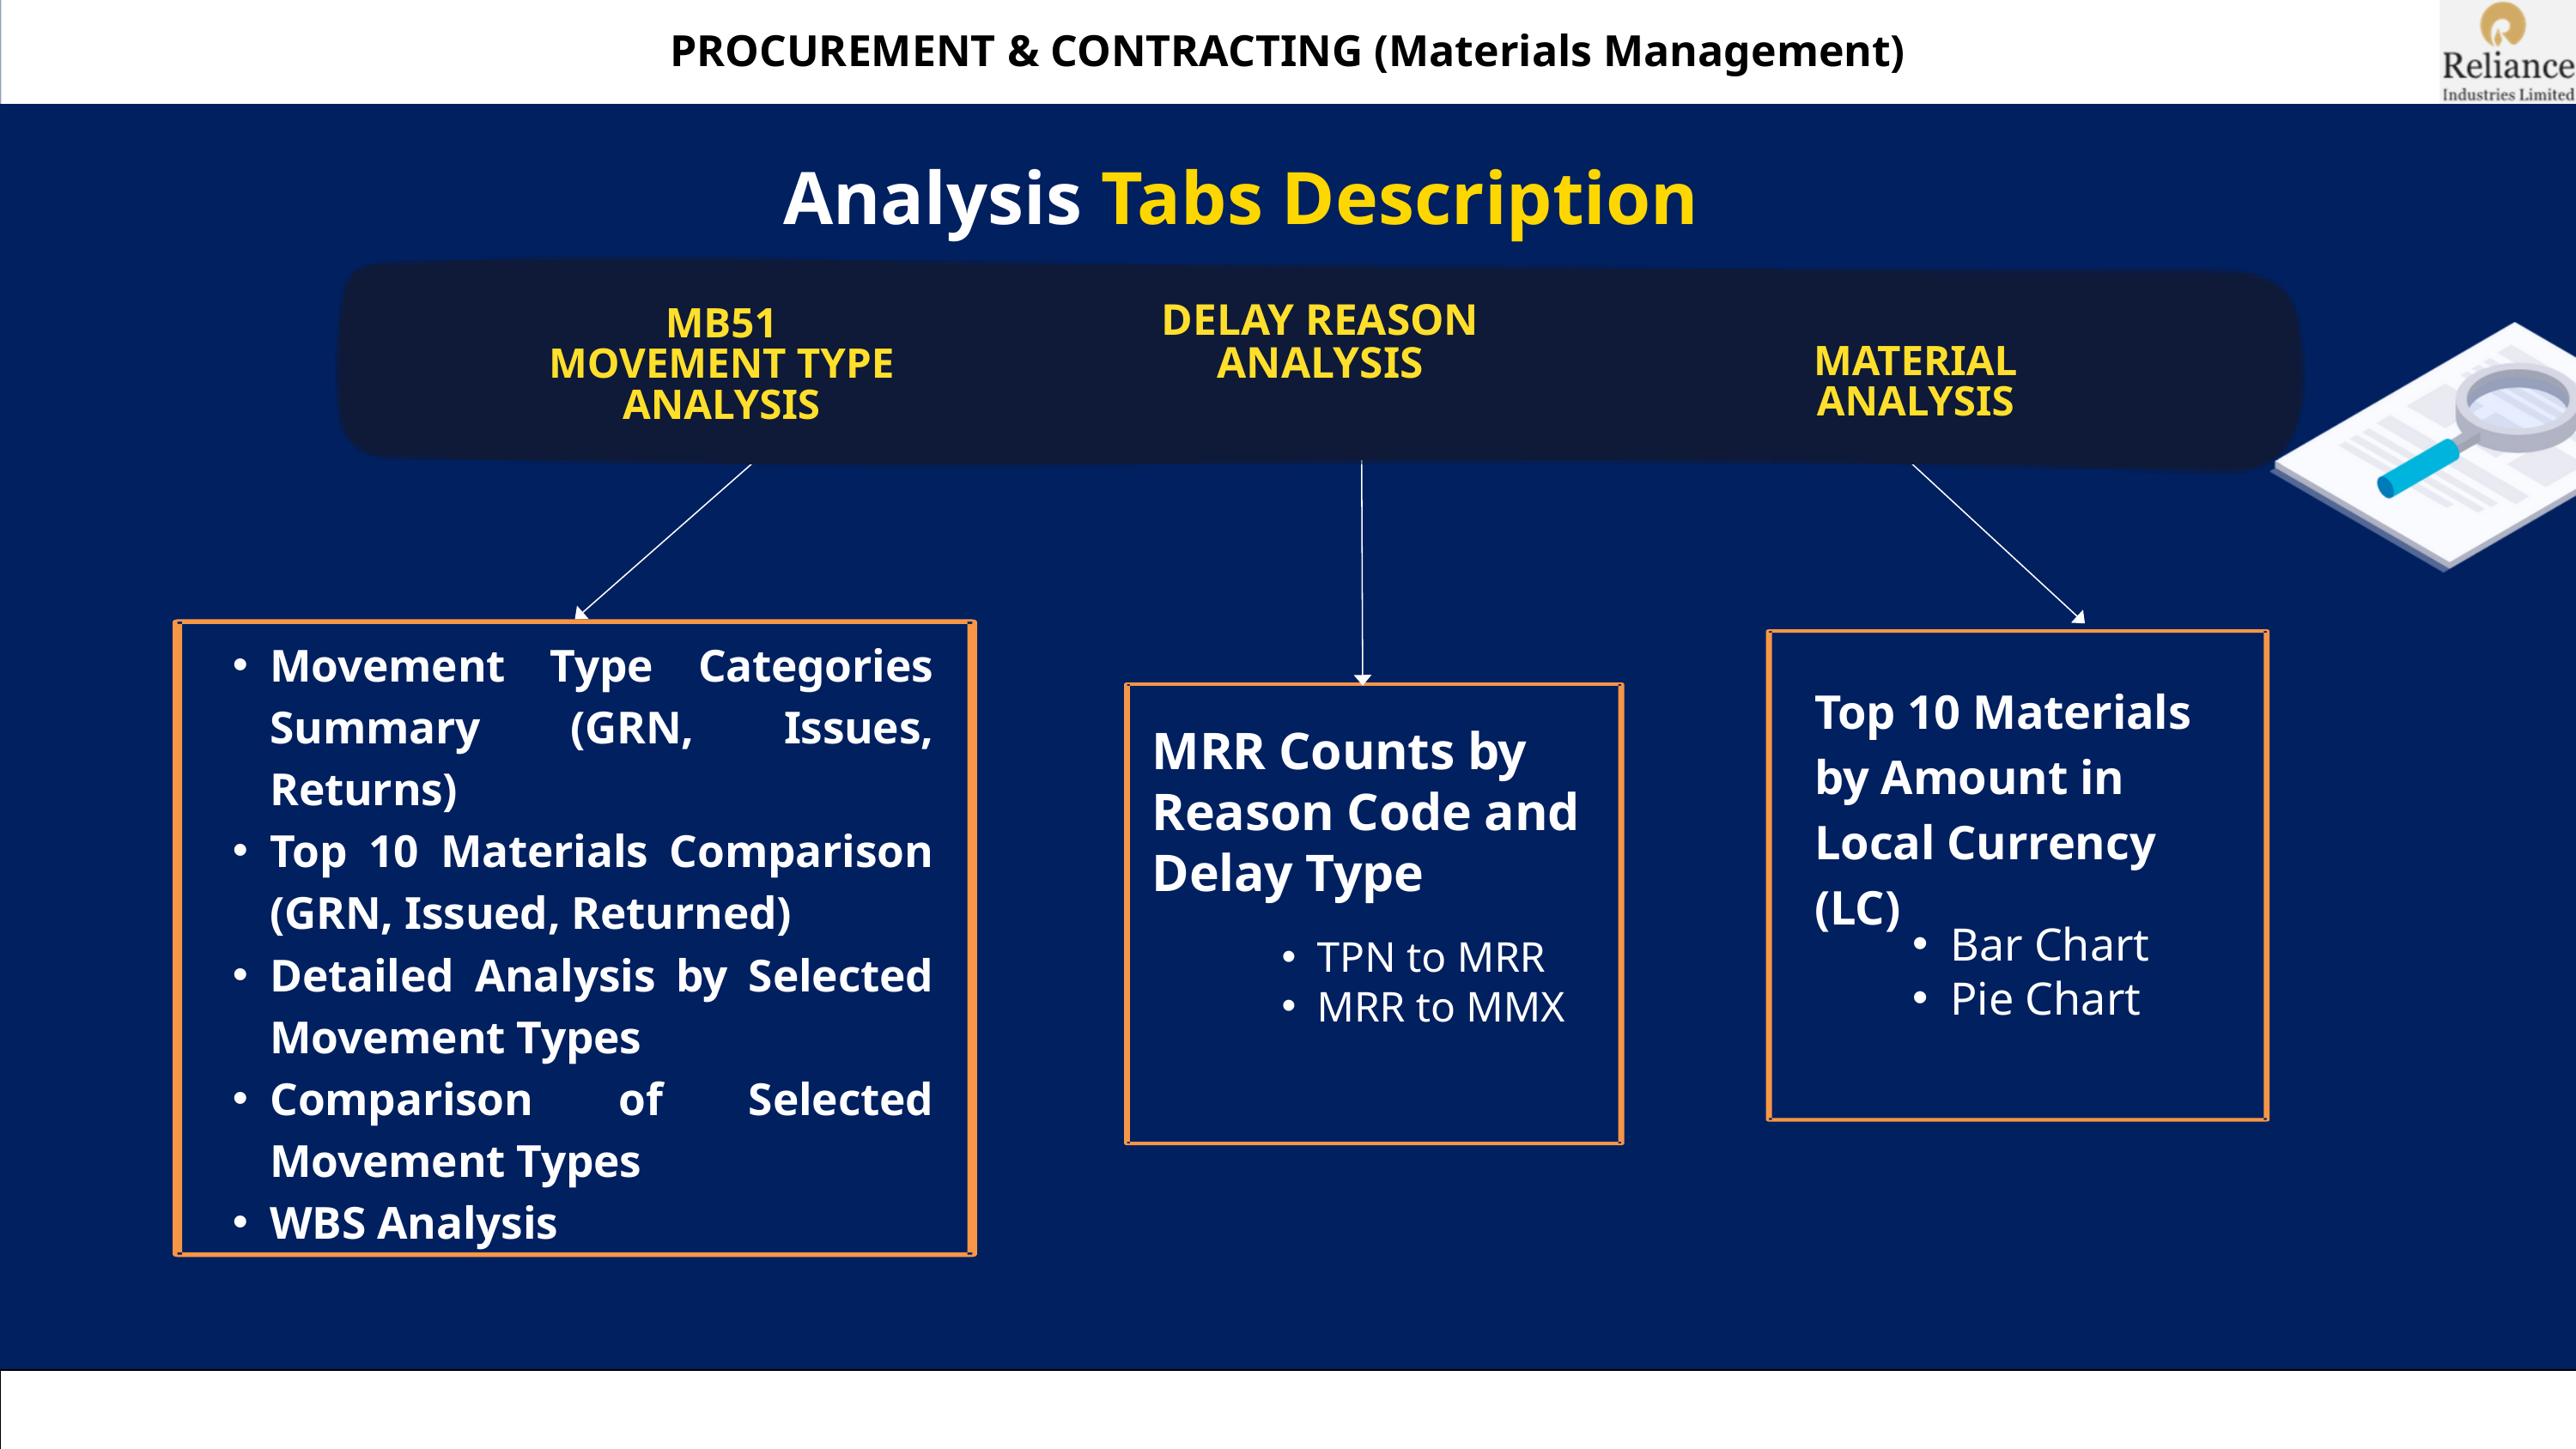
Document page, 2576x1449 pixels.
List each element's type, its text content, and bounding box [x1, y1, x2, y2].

text_box MATERIAL ANALYSIS [1739, 342, 2093, 424]
text_box [0, 0, 2437, 105]
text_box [2439, 0, 2576, 105]
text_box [0, 1369, 2576, 1449]
text_box MB51 MOVEMENT TYPE ANALYSIS [544, 305, 899, 427]
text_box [1123, 682, 1625, 1146]
text_box [2269, 322, 2576, 573]
text_box PROCUREMENT & CONTRACTING (Materials Management) [666, 23, 1910, 76]
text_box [172, 619, 978, 1258]
text_box DELAY REASON ANALYSIS [1143, 301, 1498, 387]
text_box [1353, 474, 1372, 681]
text_box [335, 252, 2306, 474]
text_box [1923, 474, 2086, 624]
text_box [574, 474, 741, 617]
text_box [702, 139, 1781, 252]
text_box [1765, 628, 2270, 1122]
